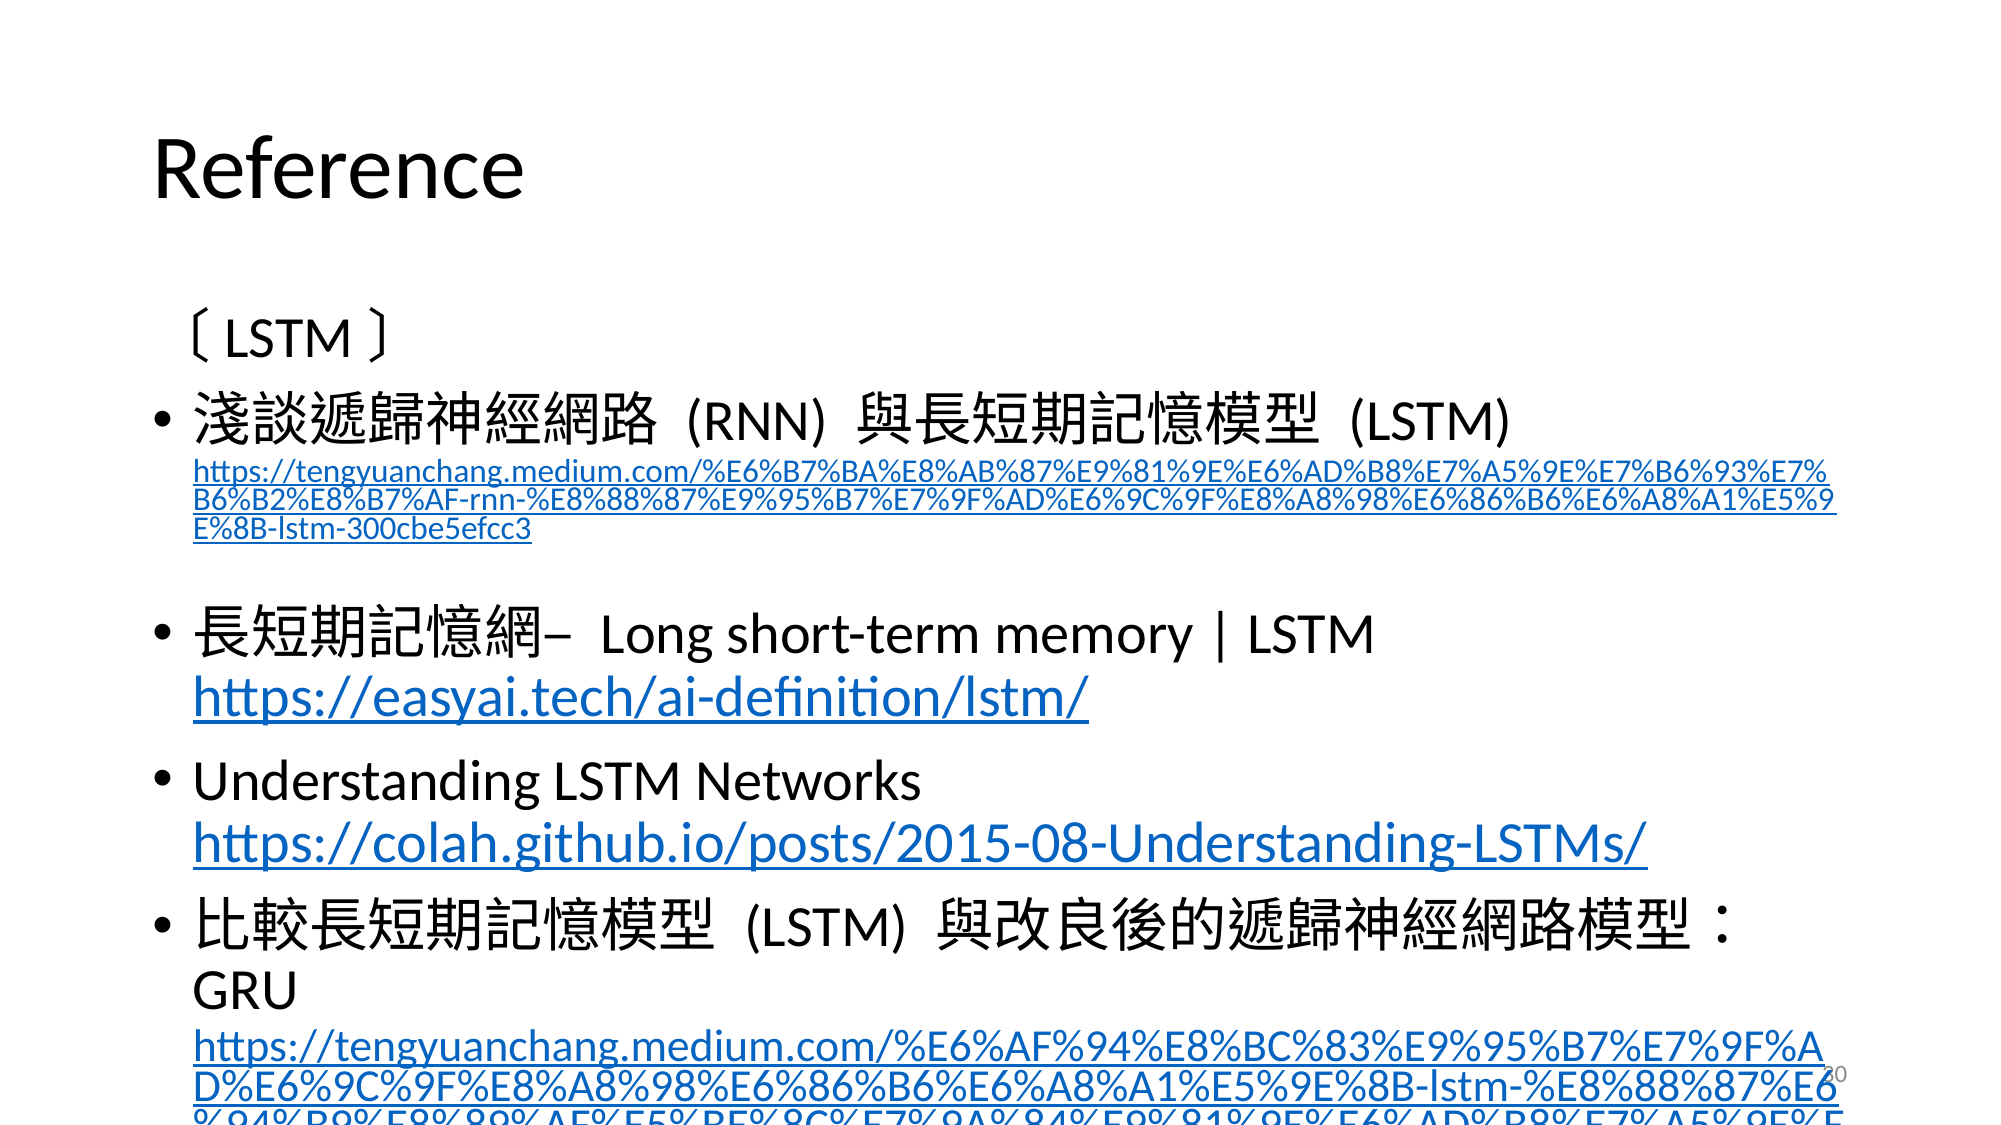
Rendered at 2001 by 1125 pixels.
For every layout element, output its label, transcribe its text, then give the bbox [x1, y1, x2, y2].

title Reference [137, 59, 1863, 278]
list 〔LSTM〕 淺談遞歸神經網路 (RNN) 與長短期記憶模型 (LSTM) https://tengyuanchang.medium.com/%E6%B7%BA%E8%AB%87%E9%81%9E%E6%AD%B8%E7%A5%9E%E7%B6%93%E7%B6%B2%E8%B7%AF-rnn-%E8%88%87%E9%95%B7%E7%9F%AD%E6%9C%9F%E8%A8%98%E6%86%B6%E6%A8%A1%E5%9E%8B-lstm-300cbe5efcc3 長短期記憶網– Long short-term memory | LSTM https://easyai.tech/ai-definition/lstm/ Understanding LSTM Networks https://colah.github.io/posts/2015-08-Understanding-LSTMs/ 比較長短期記憶模型 (LSTM) 與改良後的遞歸神經網路模型：GRU https://tengyuanchang.medium.com/%E6%AF%94%E8%BC%83%E9%95%B7%E7%9F%AD%E6%9C%9F%E8%A8%98%E6%86%B6%E6%A8%A1%E5%9E%8B-lstm-%E8%88%87%E6%94%B9%E8%89%AF%E5%BE%8C%E7%9A%84%E9%81%9E%E6%AD%B8%E7%A5%9E%E7%B6%93%E7%B6%B2%E8%B7%AF%E6%A8%A1%E5%9E%8B-gru-813dec22ec6d [137, 299, 1863, 1103]
slide_number 30 [1412, 1042, 1863, 1103]
